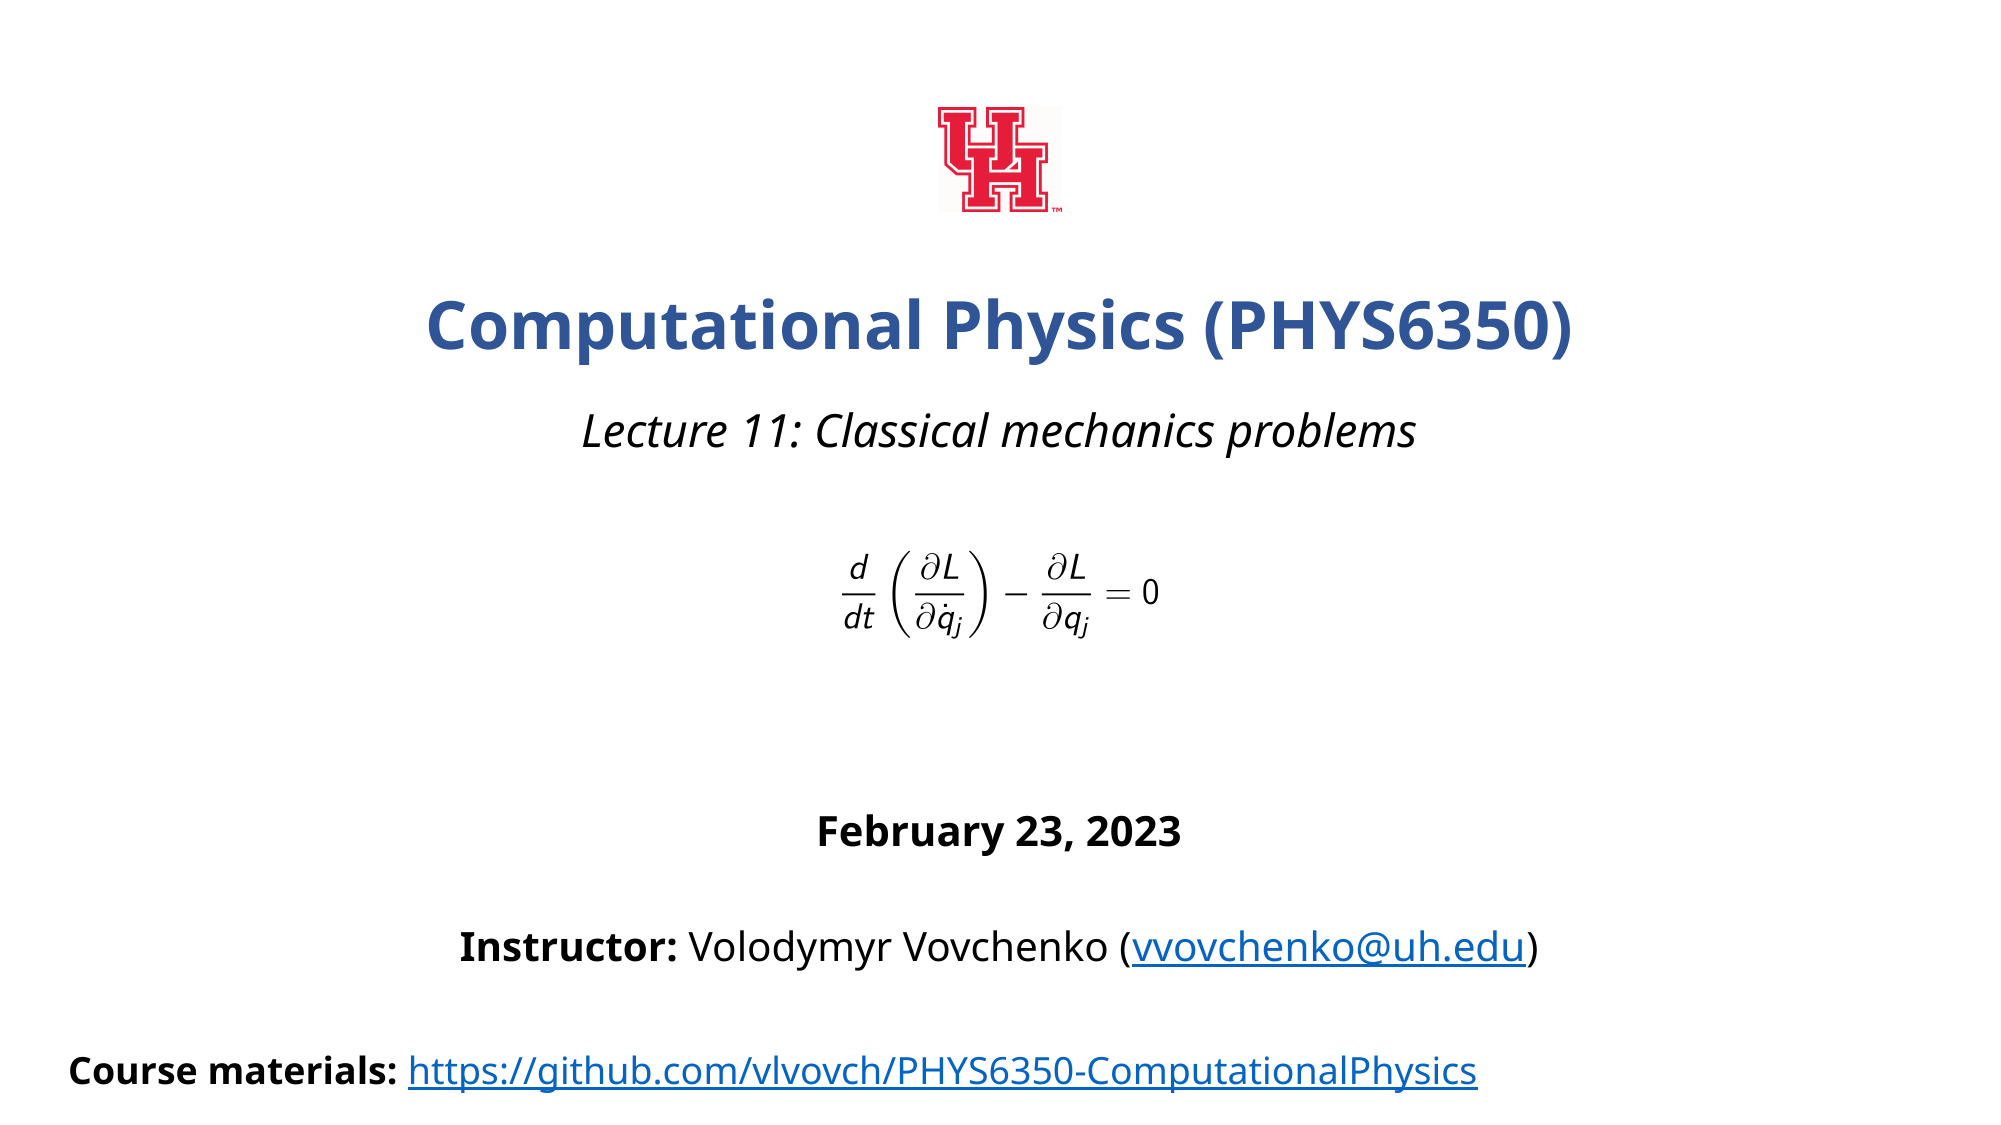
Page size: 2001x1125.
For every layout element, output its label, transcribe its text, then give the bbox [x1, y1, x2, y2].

picture [842, 550, 1158, 639]
subtitle Instructor: Volodymyr Vovchenko (vvovchenko@uh.edu) [361, 914, 1637, 1006]
picture [938, 107, 1062, 212]
title Computational Physics (PHYS6350) [249, 141, 1751, 372]
list Lecture 11: Classical mechanics problems [308, 400, 1690, 470]
text_box Course materials: https://github.com/vlvovch/PHYS6350-ComputationalPhysics [53, 1039, 1823, 1106]
list February 23, 2023 [634, 803, 1365, 872]
